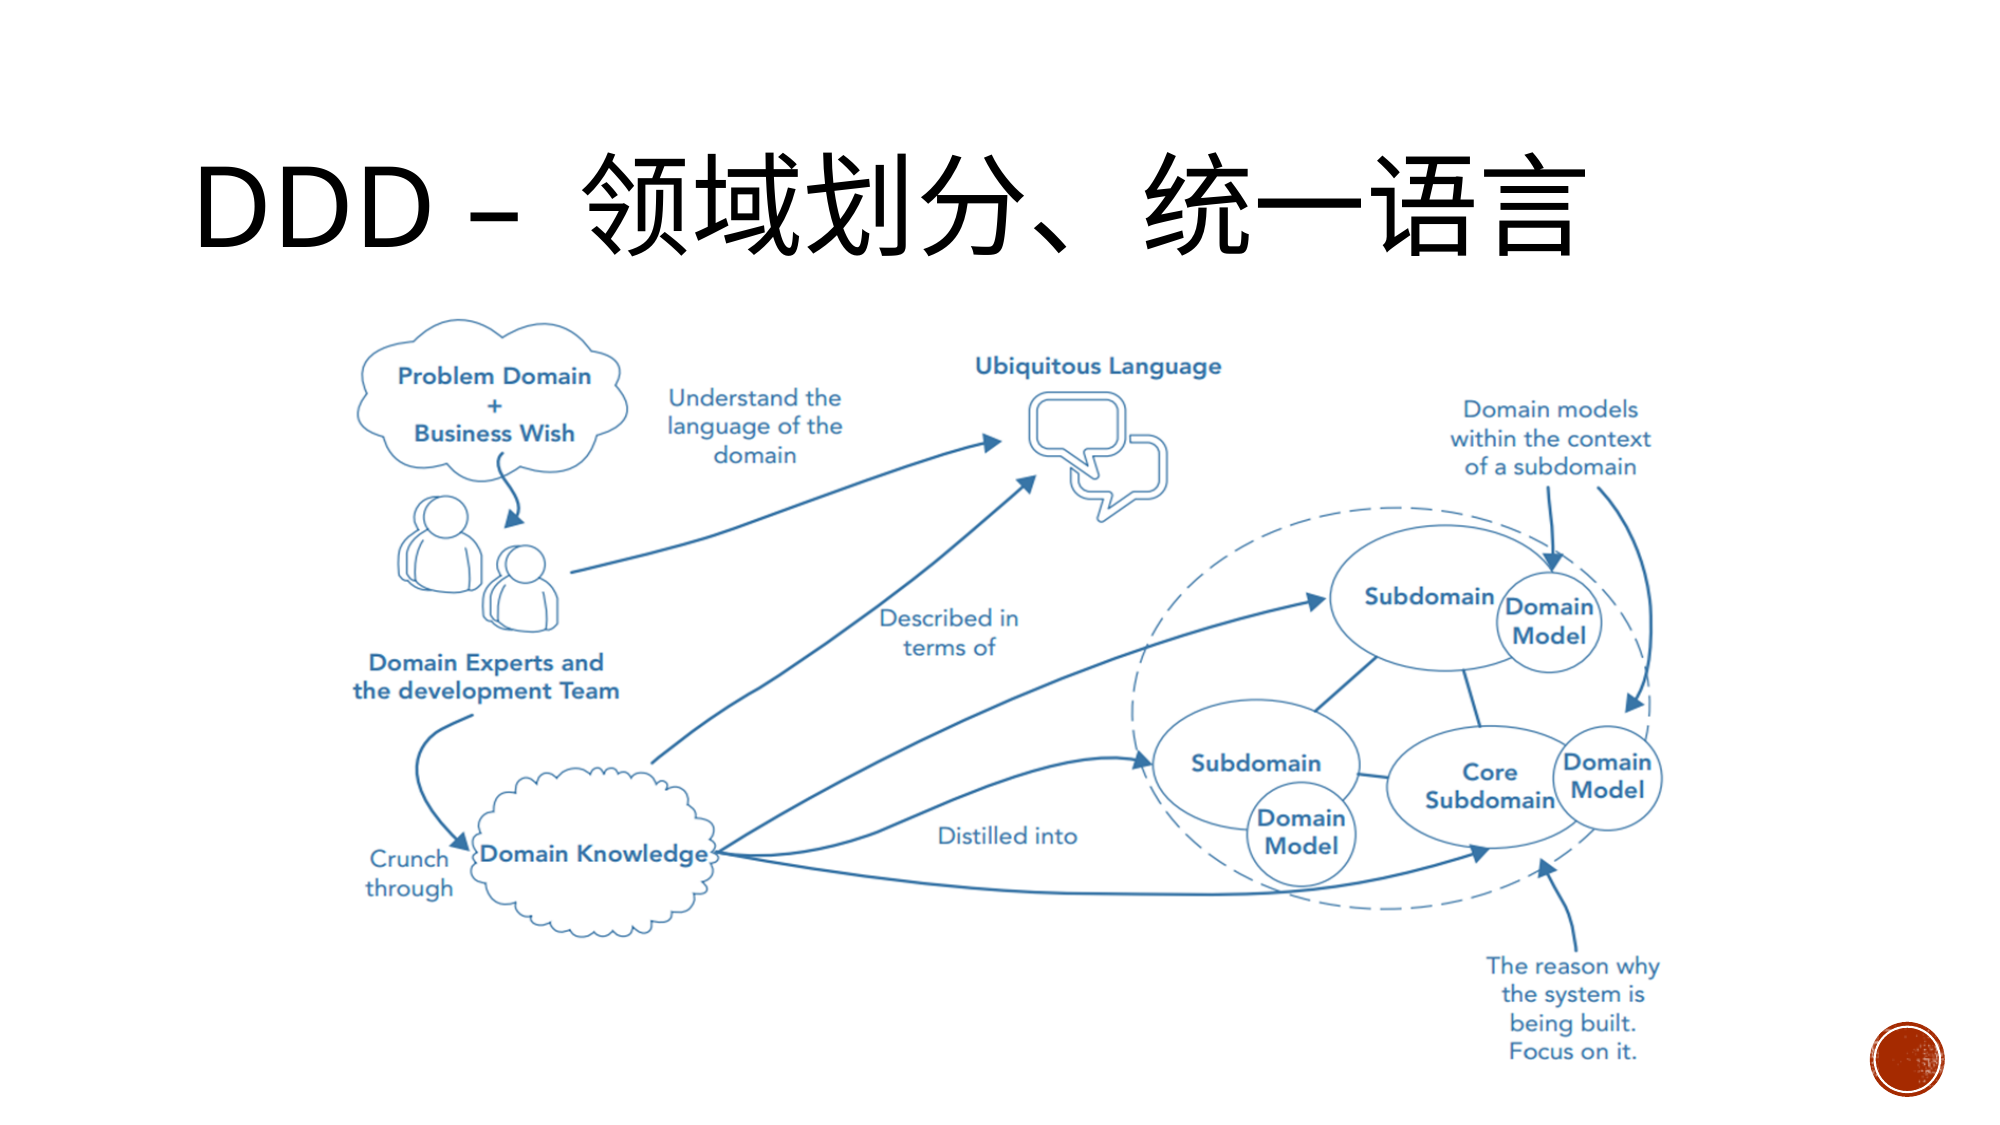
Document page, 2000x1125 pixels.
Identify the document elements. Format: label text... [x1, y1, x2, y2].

title DDD – 领域划分、统一语言 [175, 79, 1825, 344]
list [332, 317, 1677, 1066]
